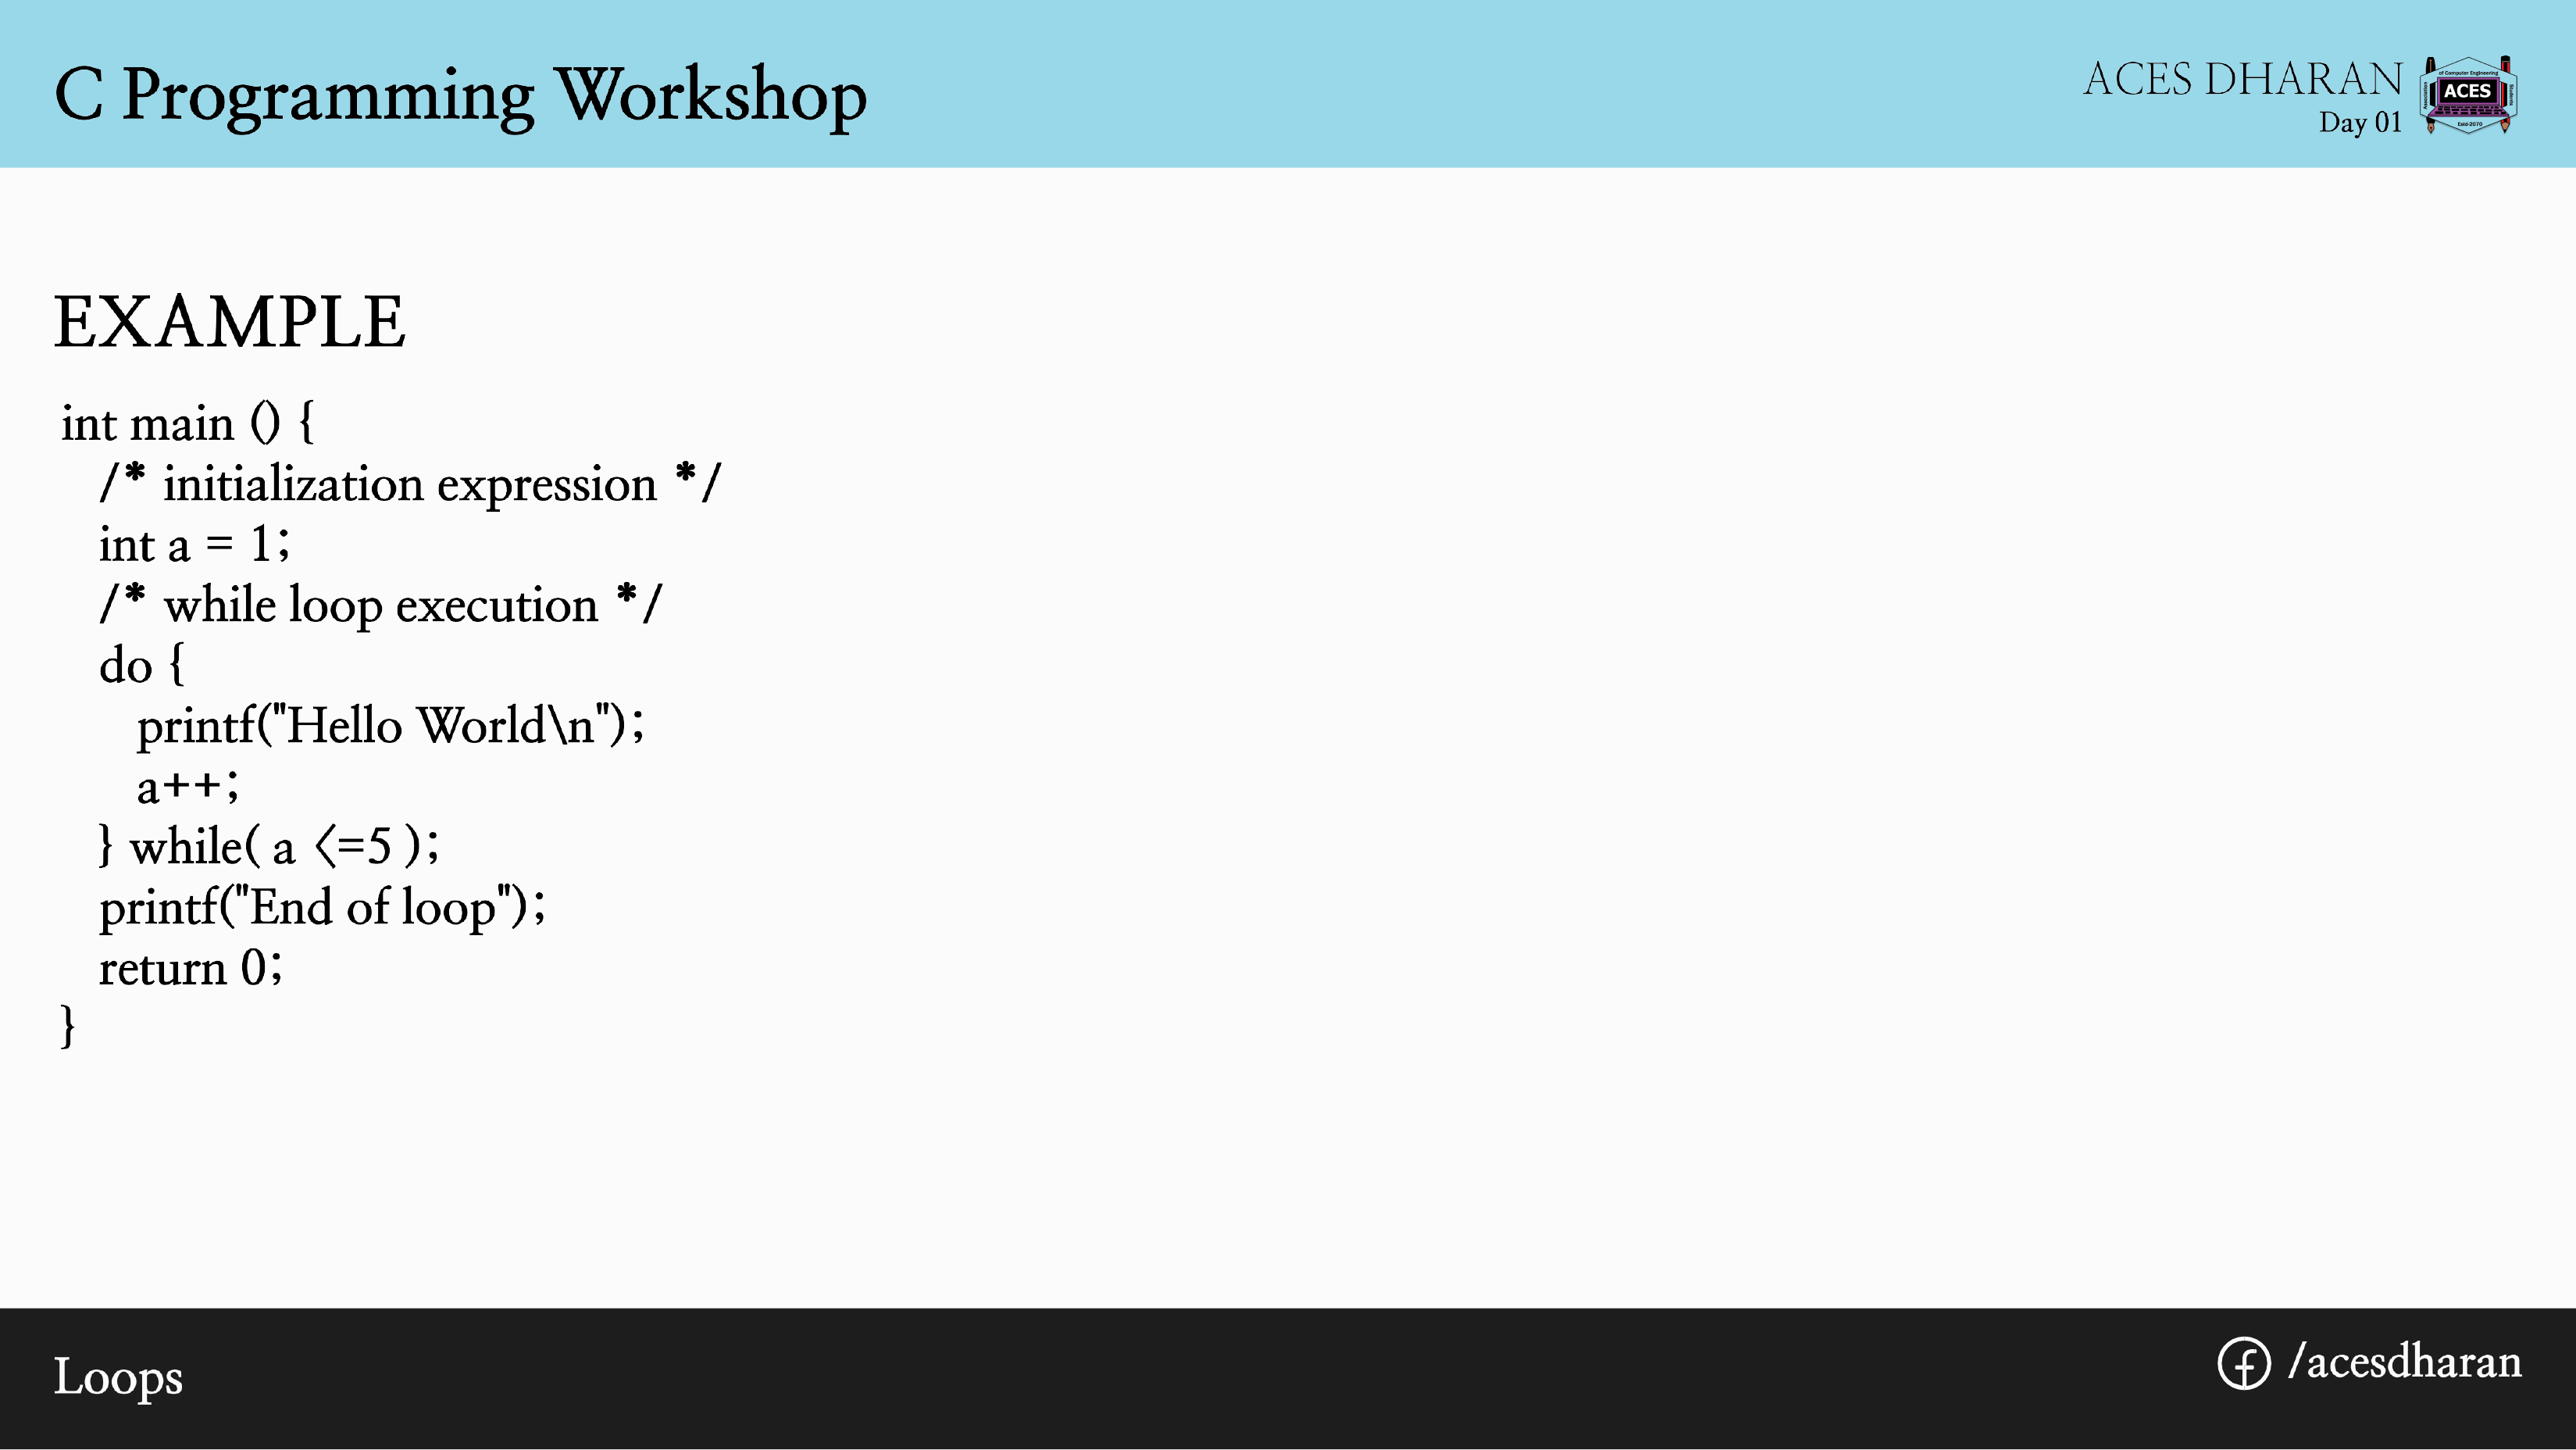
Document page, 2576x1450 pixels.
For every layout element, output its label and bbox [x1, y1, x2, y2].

text_box [0, 0, 2576, 1450]
